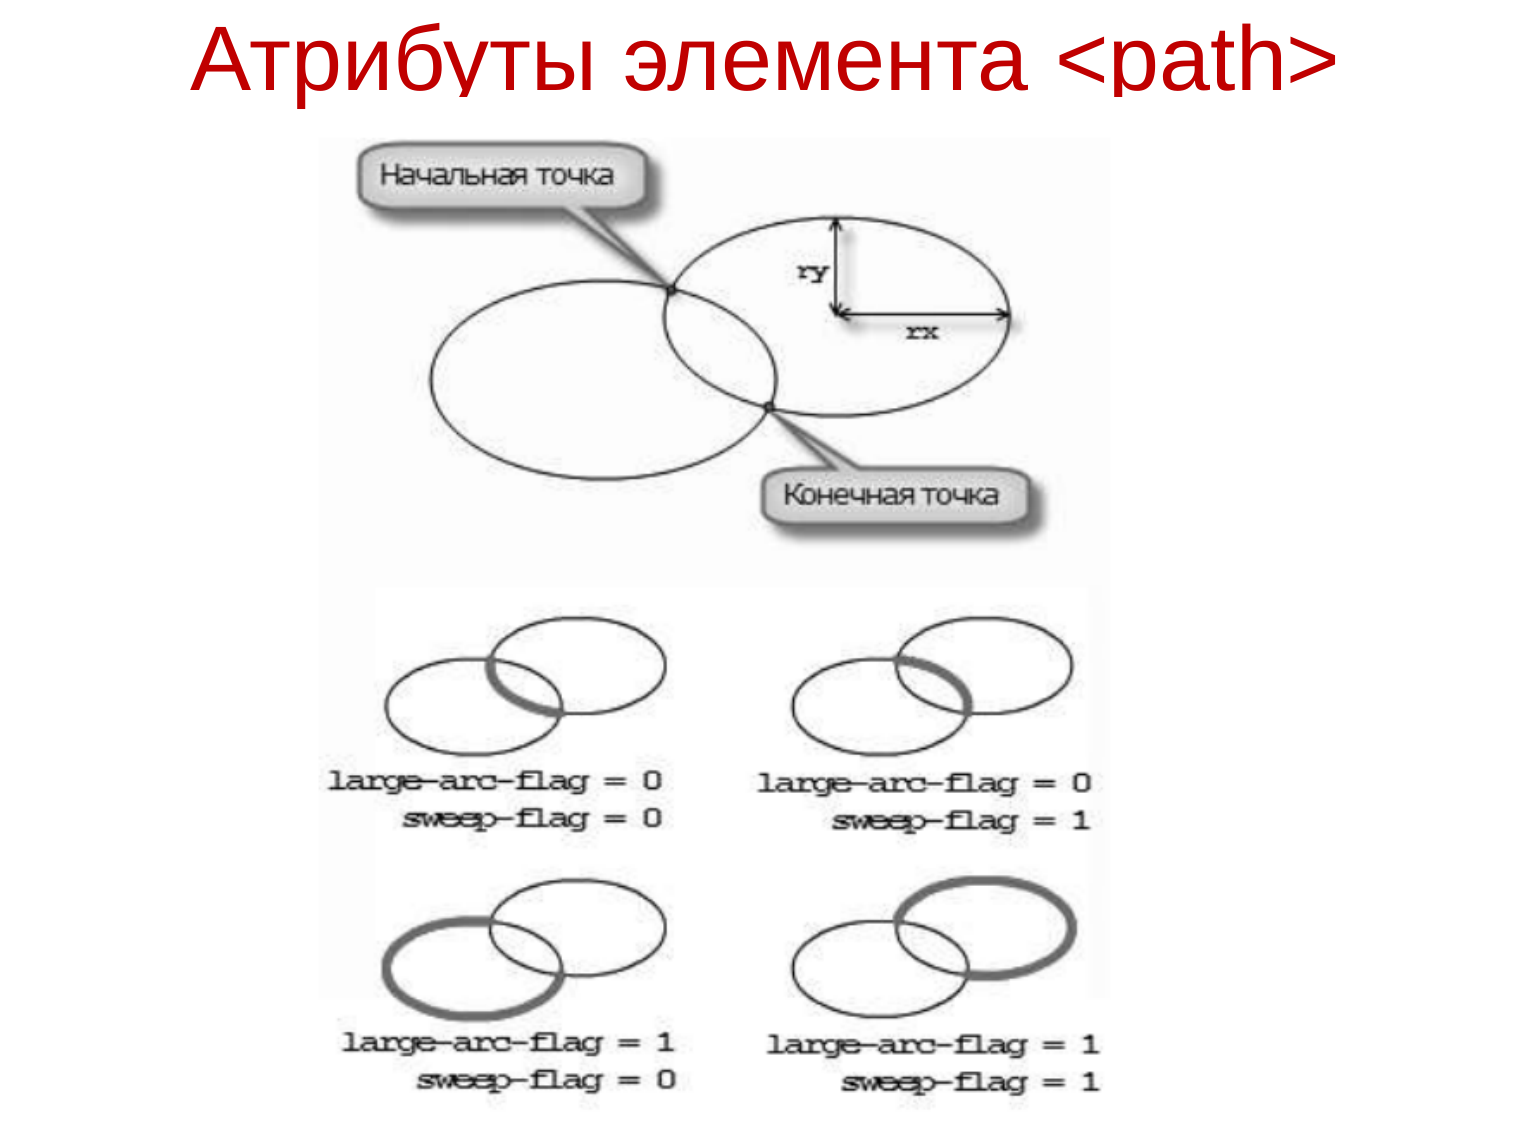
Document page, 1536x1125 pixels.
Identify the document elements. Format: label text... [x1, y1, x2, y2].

picture [306, 97, 1241, 1123]
title Атрибуты элемента <path> [74, 0, 1457, 148]
